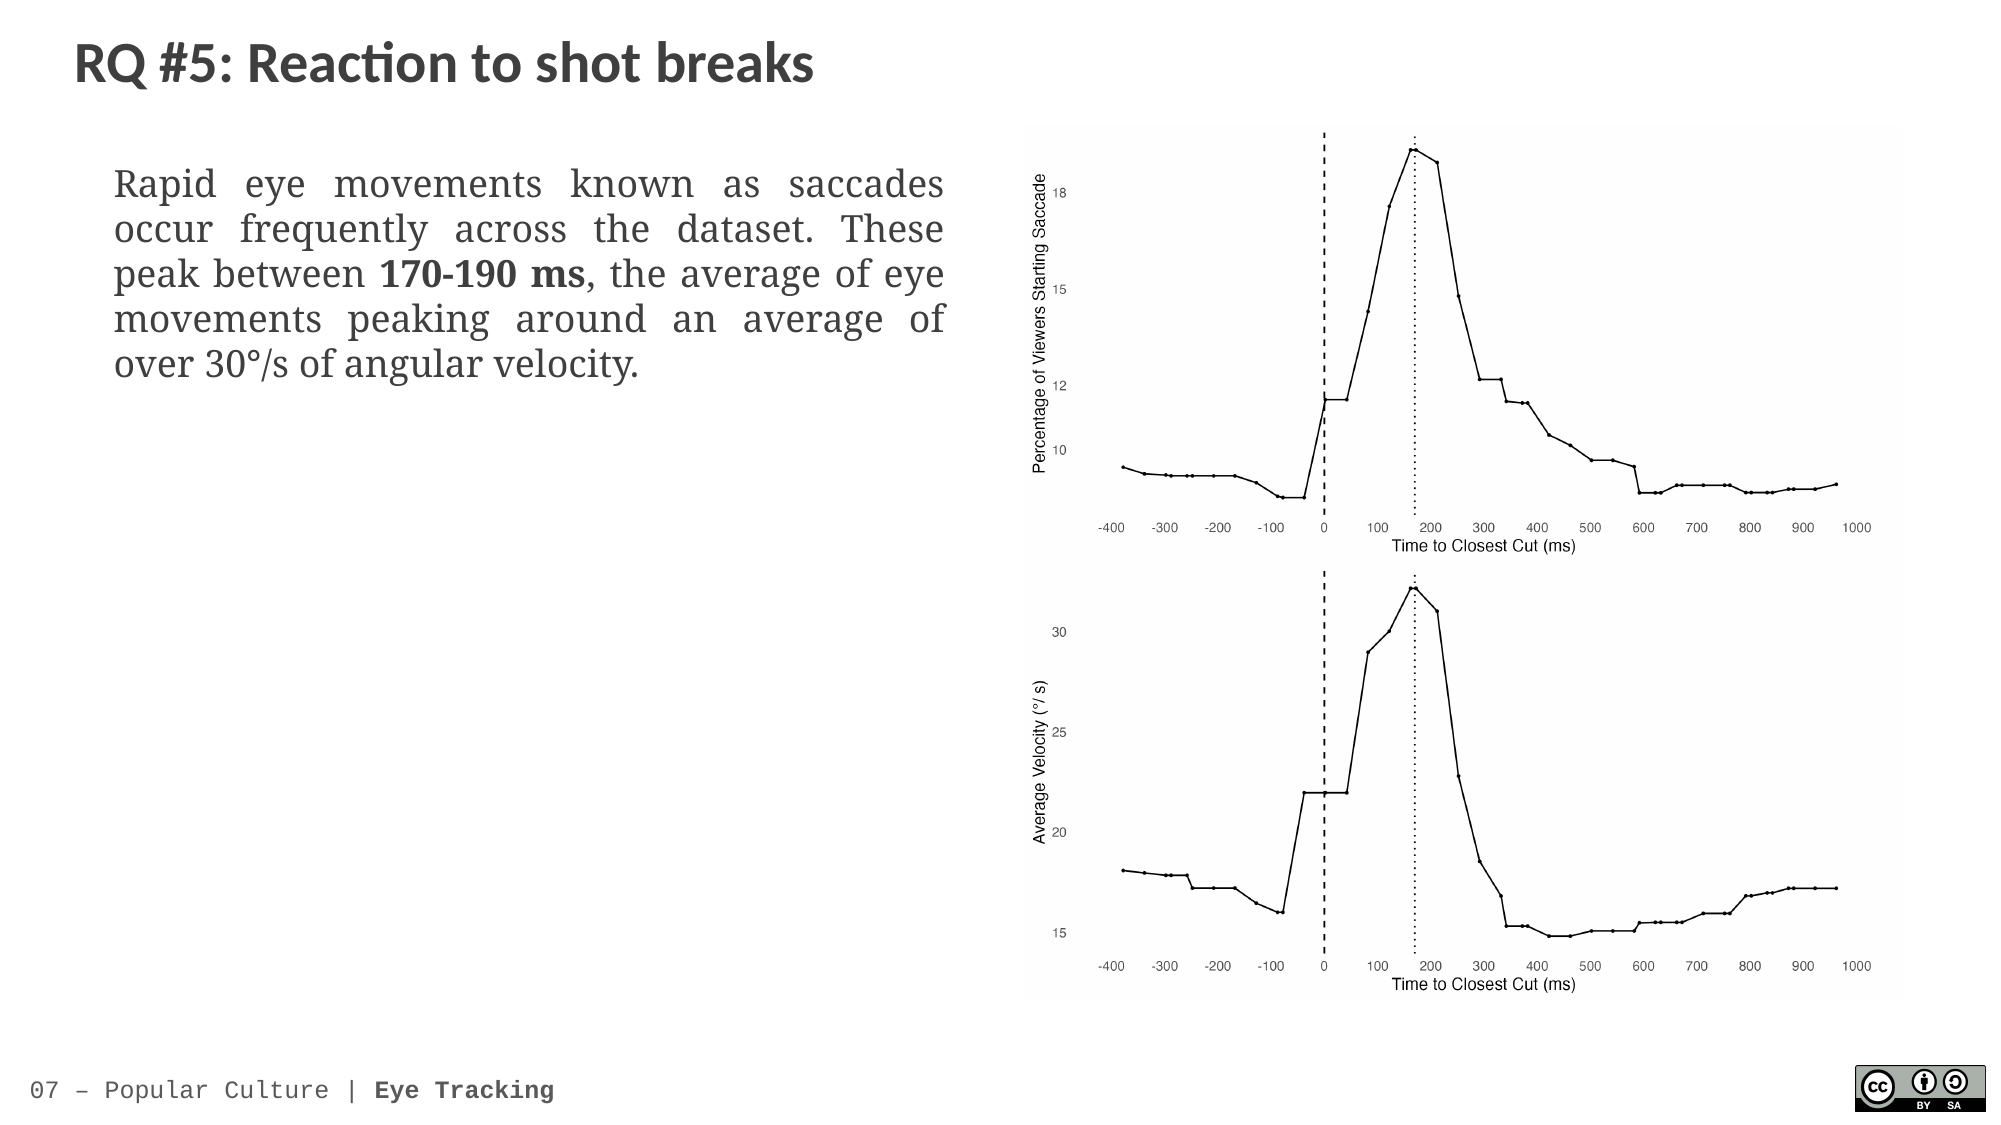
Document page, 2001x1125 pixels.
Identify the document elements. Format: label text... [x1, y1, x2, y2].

text_box RQ #5: Reaction to shot breaks [59, 16, 1442, 102]
picture [1024, 123, 1902, 1001]
picture [1855, 1065, 1986, 1112]
text_box 07 – Popular Culture | Eye Tracking [14, 1066, 780, 1111]
text_box Rapid eye movements known as saccades occur frequently across the dataset. These peak between 170-190 ms, the average of eye movements peaking around an average of over 30°/s of angular velocity. [98, 152, 961, 393]
